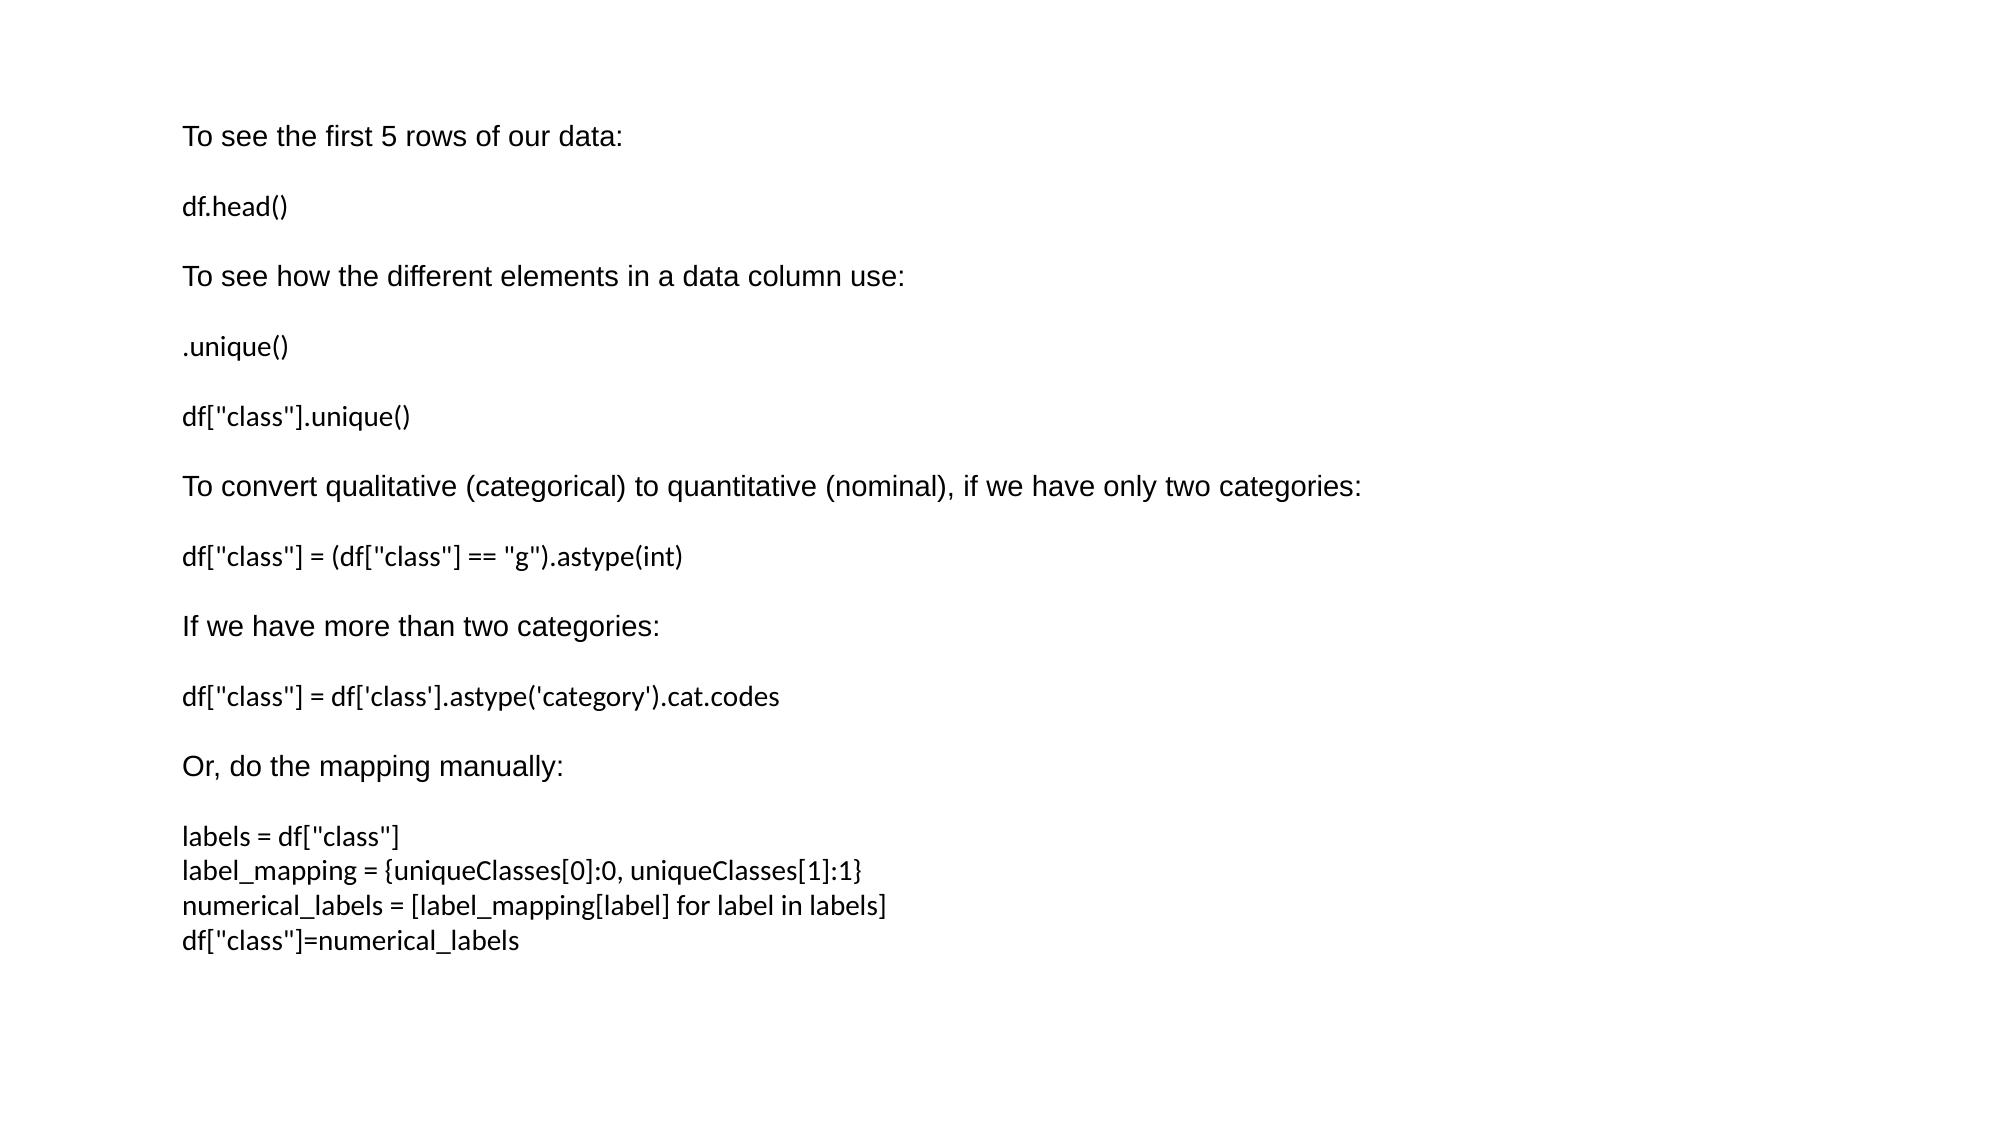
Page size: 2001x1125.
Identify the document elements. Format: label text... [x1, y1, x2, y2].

text_box To see the first 5 rows of our data: df.head() To see how the different elements in a data column use: .unique() df["class"].unique() To convert qualitative (categorical) to quantitative (nominal), if we have only two categories: df["class"] = (df["class"] == "g").astype(int) If we have more than two categories: df["class"] = df['class'].astype('category').cat.codes Or, do the mapping manually: labels = df["class"] label_mapping = {uniqueClasses[0]:0, uniqueClasses[1]:1} numerical_labels = [label_mapping[label] for label in labels] df["class"]=numerical_labels [167, 110, 1694, 999]
